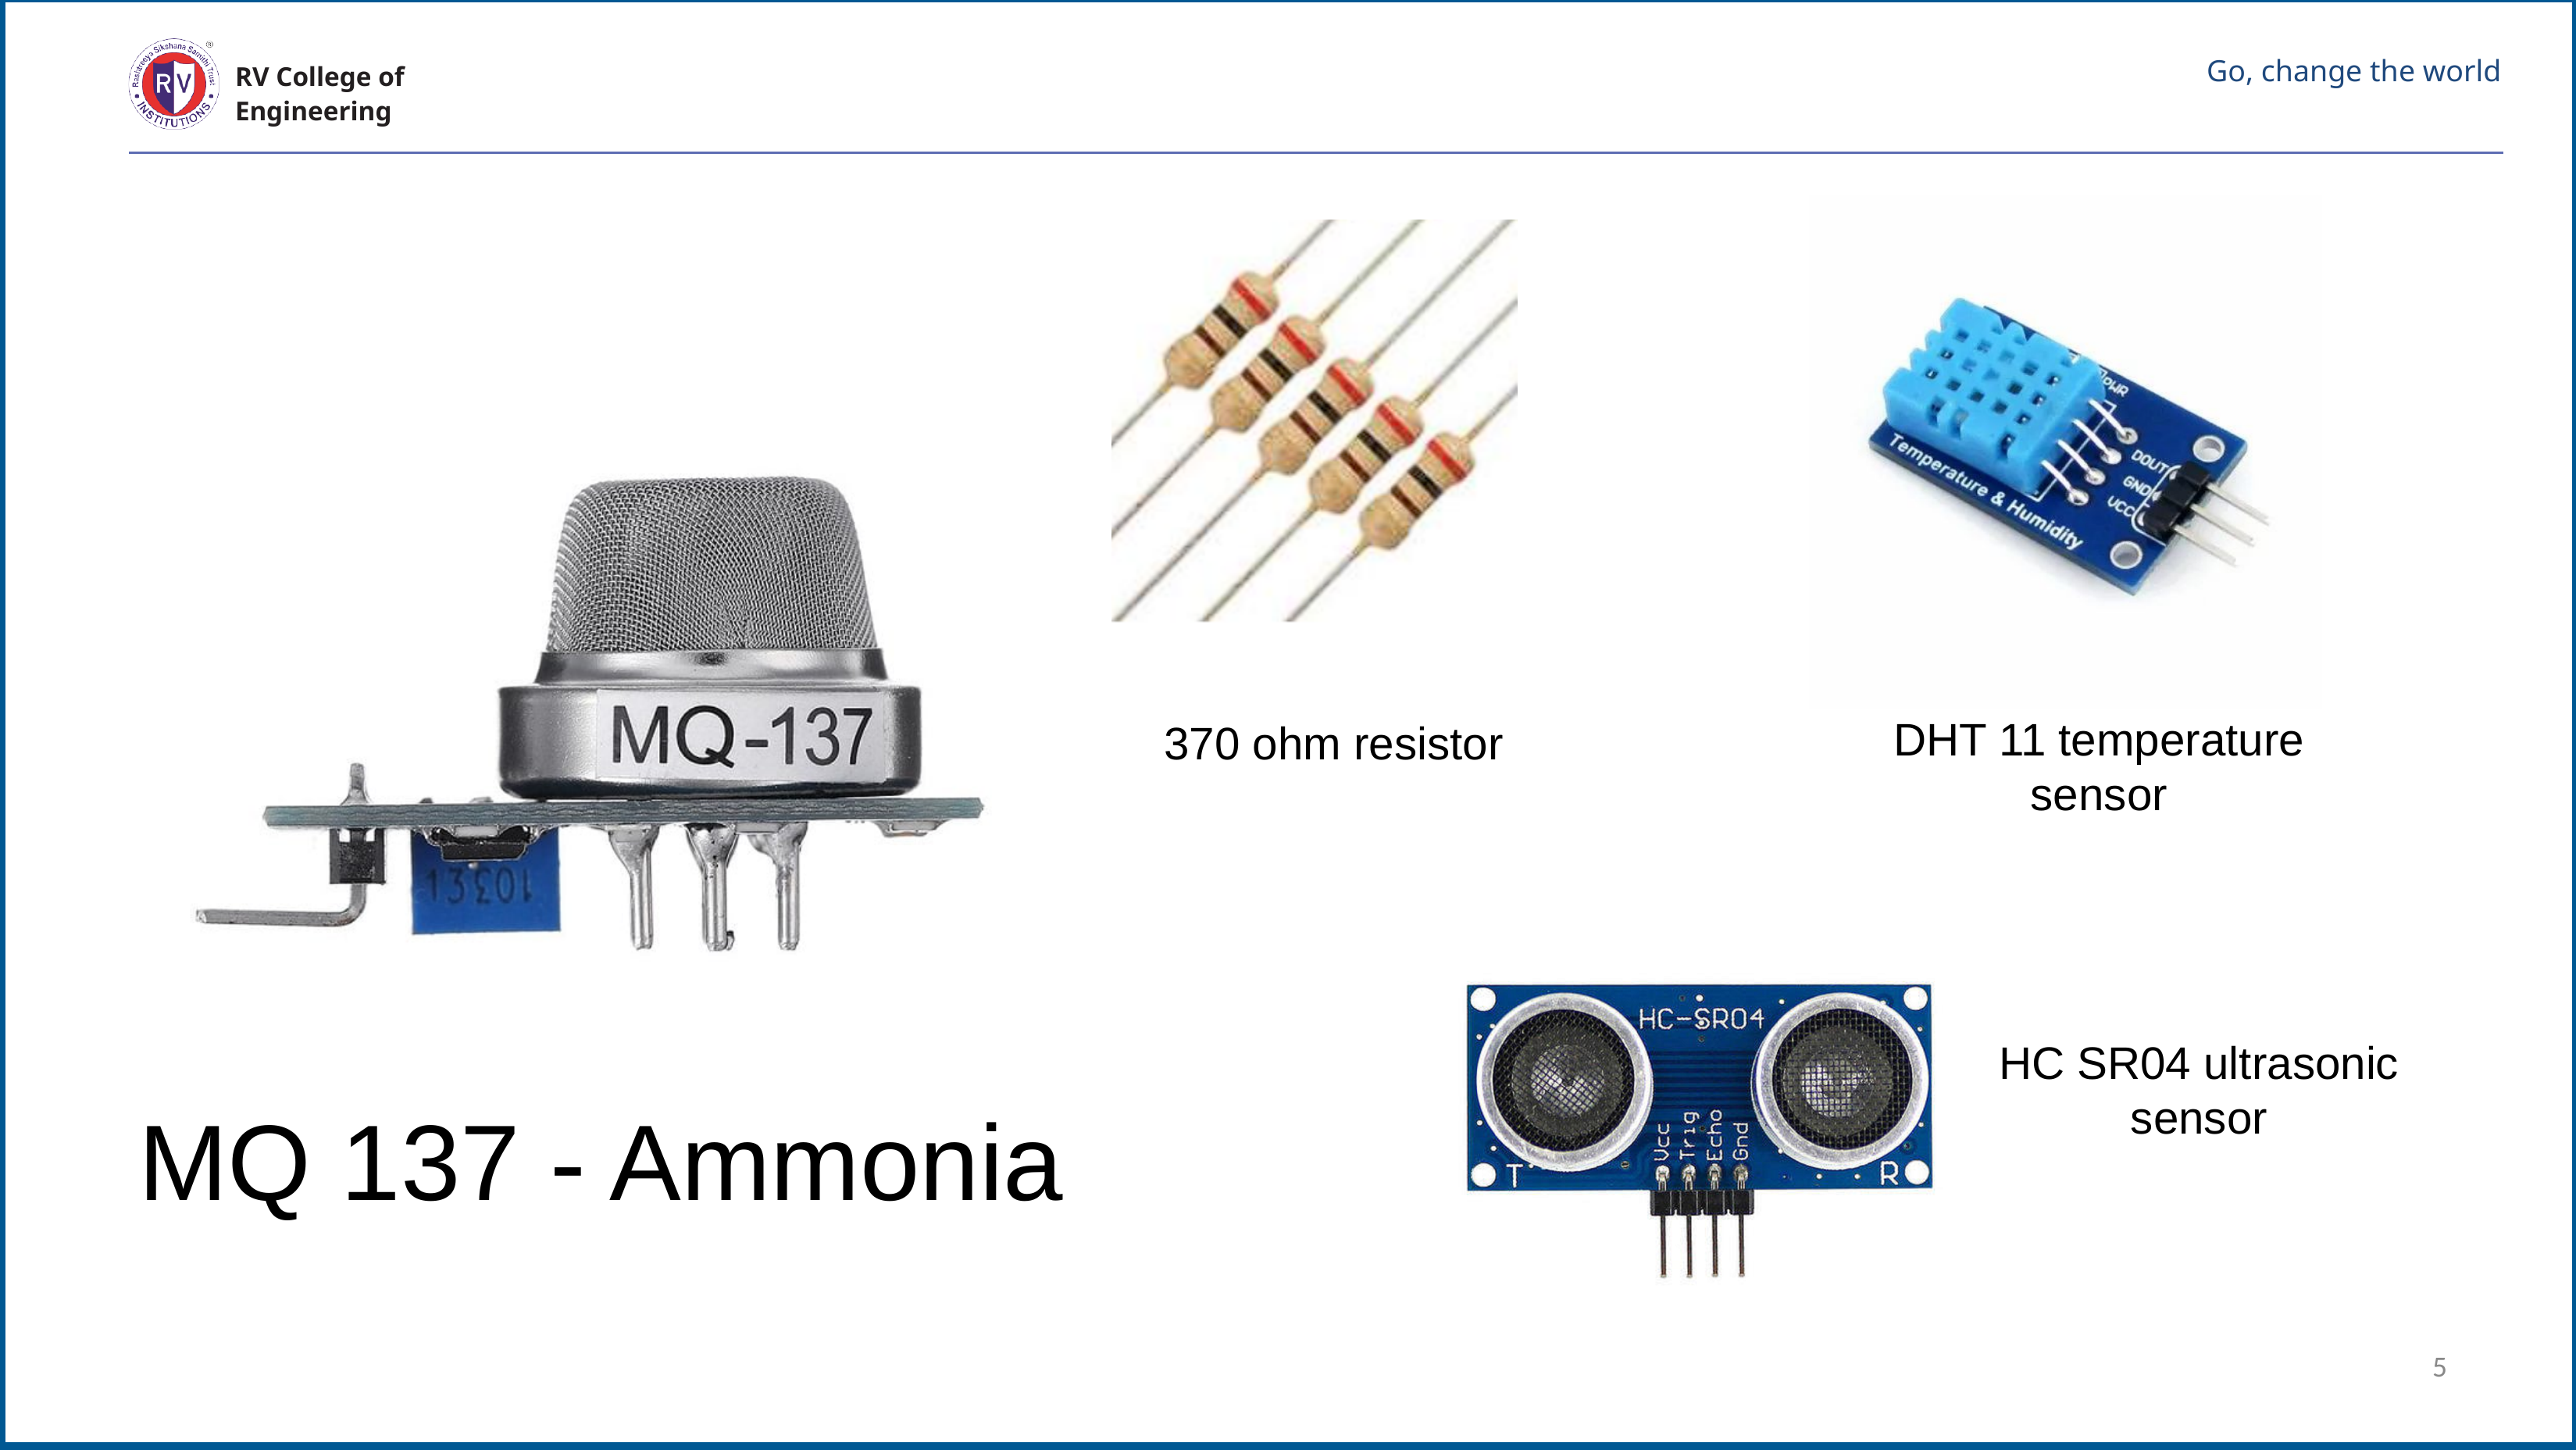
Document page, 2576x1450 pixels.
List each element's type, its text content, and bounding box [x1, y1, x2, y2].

slide_number 5 [1854, 1348, 2448, 1421]
picture [112, 220, 1090, 1198]
text_box HC SR04 ultrasonic sensor [1959, 1028, 2444, 1149]
text_box DHT 11 temperature sensor [1854, 704, 2344, 826]
text_box 370 ohm resistor [1093, 709, 1579, 775]
text_box MQ 137 - Ammonia [68, 1087, 1134, 1228]
picture [128, 38, 219, 130]
picture [1809, 195, 2322, 709]
picture [1111, 220, 1518, 634]
picture [1441, 849, 1955, 1363]
